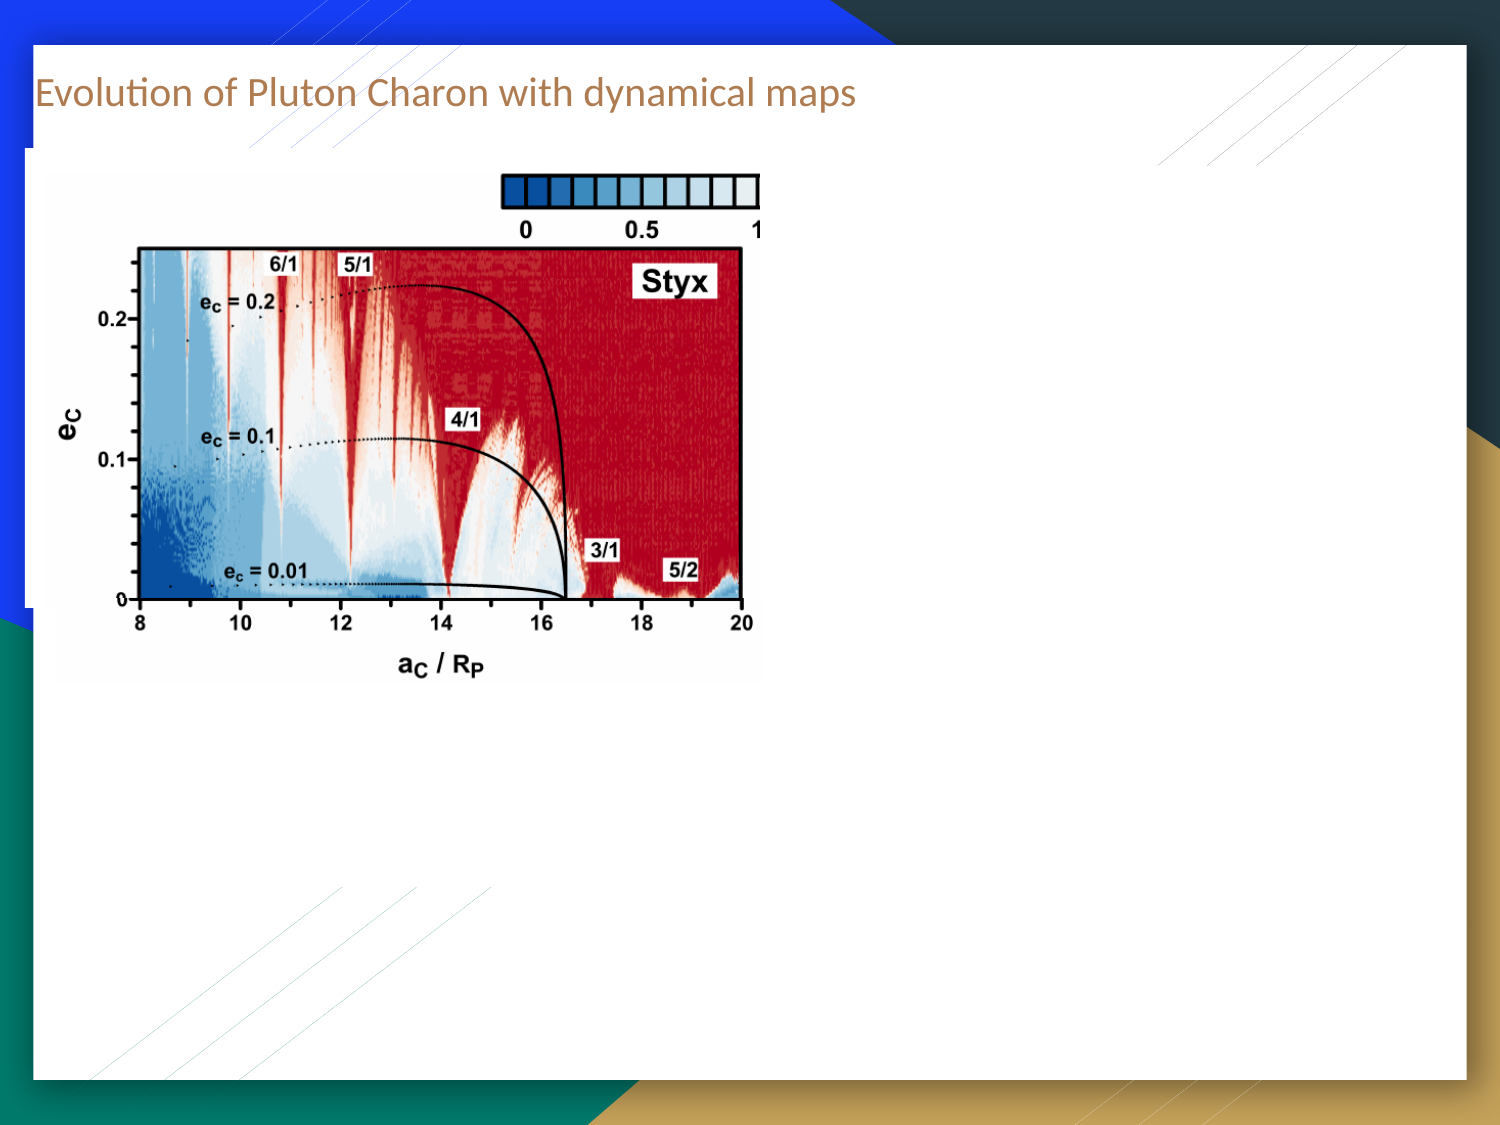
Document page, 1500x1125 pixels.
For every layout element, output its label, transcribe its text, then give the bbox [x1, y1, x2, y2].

subtitle Evolution of Pluton Charon with dynamical maps [6, 49, 886, 164]
picture [24, 148, 763, 696]
